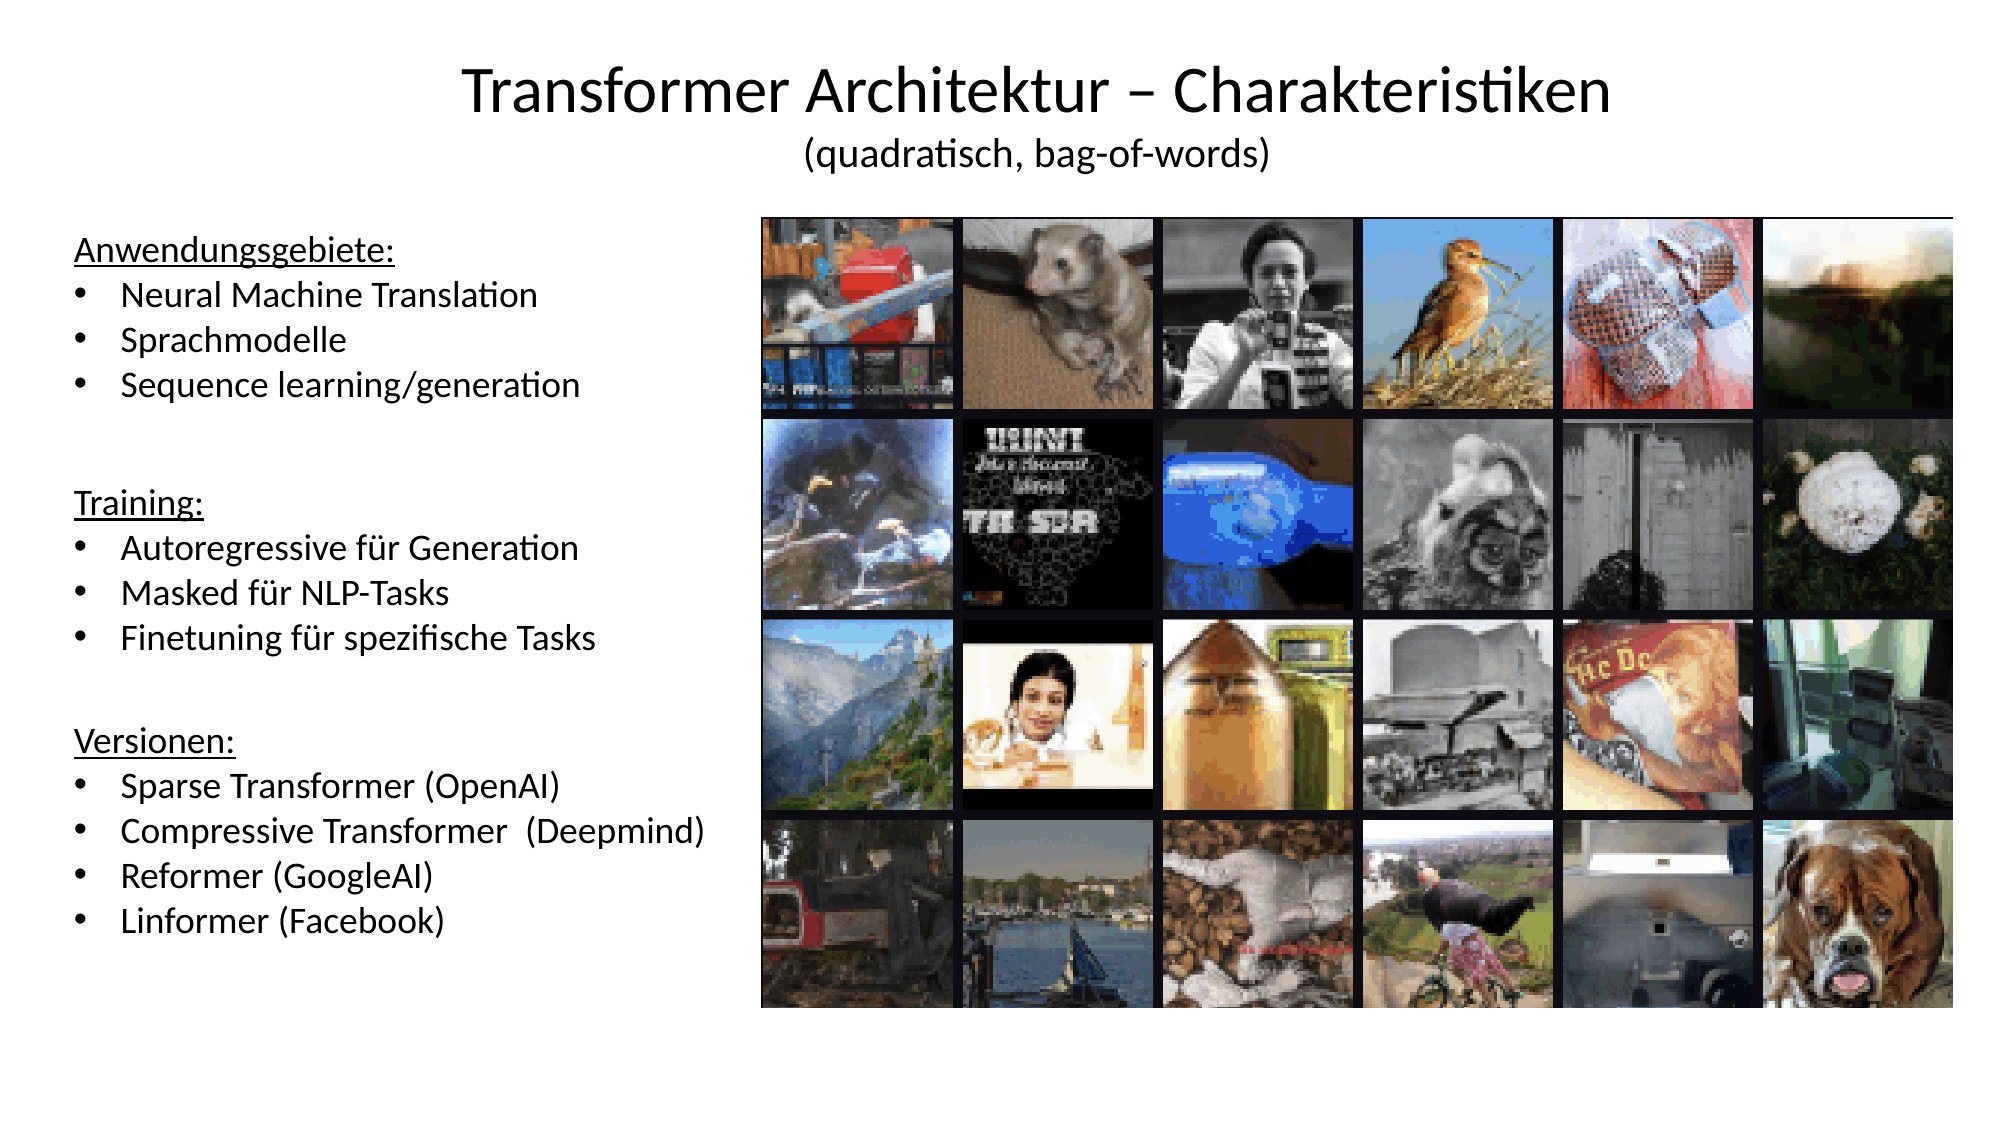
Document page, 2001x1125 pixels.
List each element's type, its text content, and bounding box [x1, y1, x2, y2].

text_box Versionen: Sparse Transformer (OpenAI) Compressive Transformer (Deepmind) Reformer (GoogleAI) Linformer (Facebook) [58, 709, 762, 1039]
text_box Anwendungsgebiete: Neural Machine Translation Sprachmodelle Sequence learning/generation [58, 217, 761, 458]
text_box Training: Autoregressive für Generation Masked für NLP-Tasks Finetuning für spezifische Tasks [58, 470, 761, 666]
text_box Transformer Architektur – Charakteristiken (quadratisch, bag-of-words) [410, 38, 1665, 184]
picture [761, 217, 1953, 1008]
